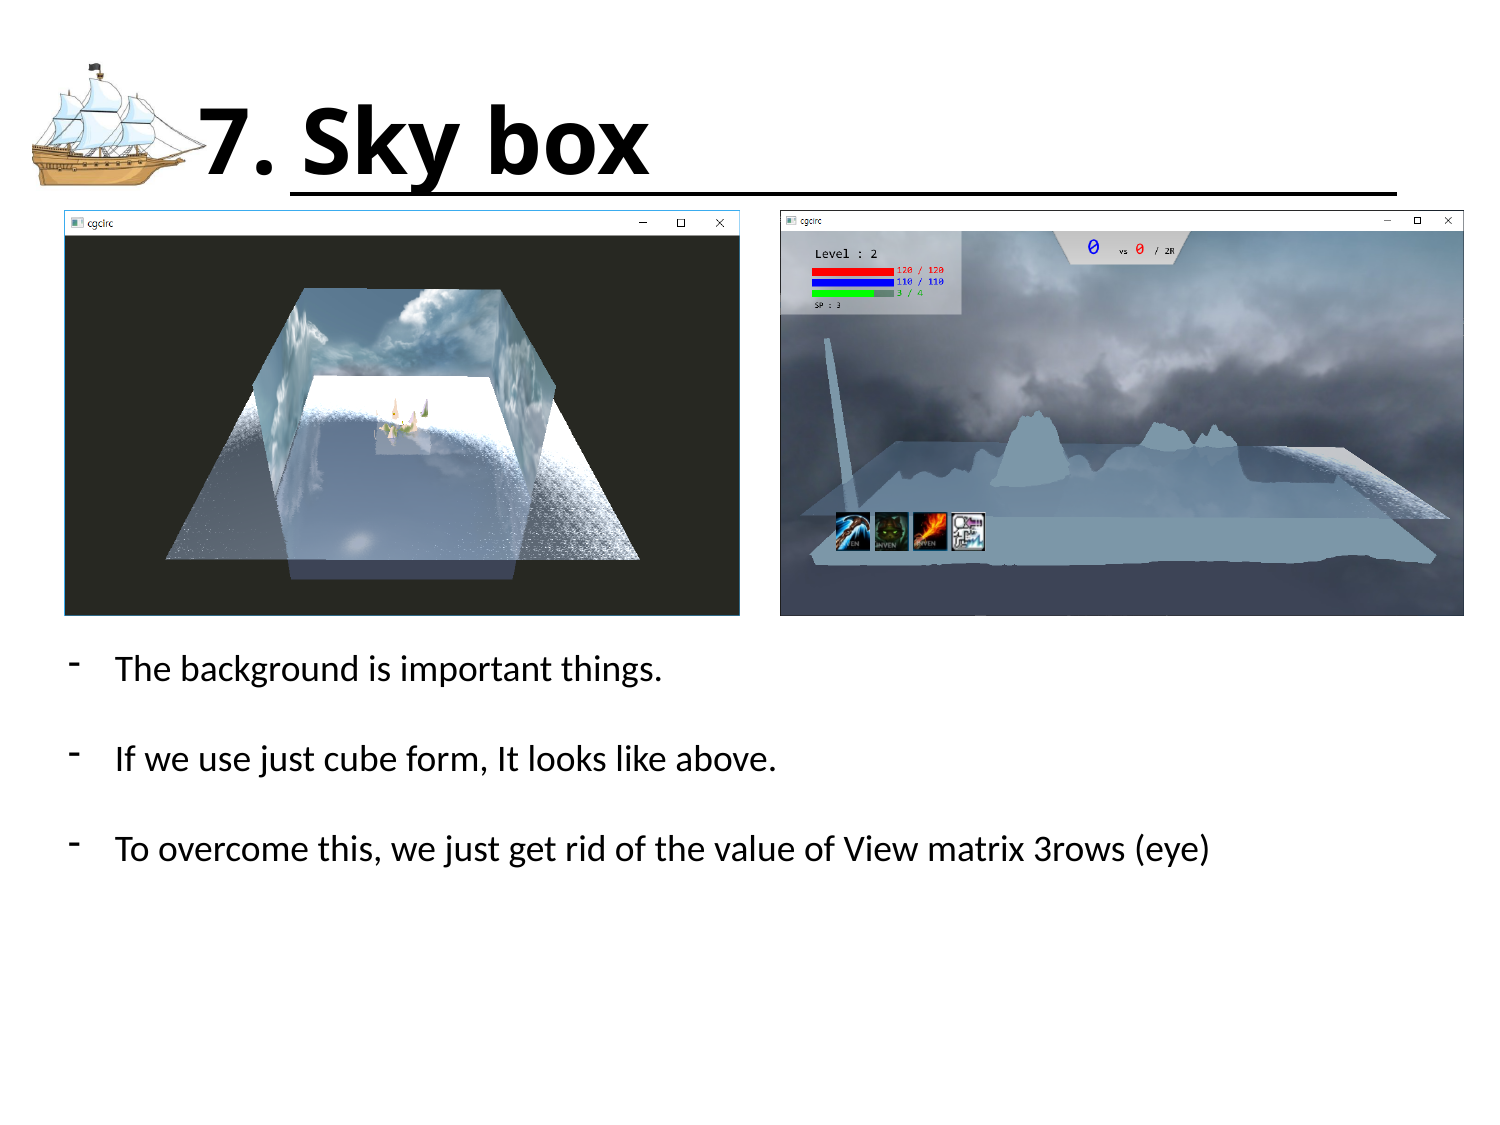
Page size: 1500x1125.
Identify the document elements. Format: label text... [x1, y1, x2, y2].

picture [63, 210, 740, 616]
text_box The background is important things. If we use just cube form, It looks like above. To overcome this, we just get rid of the value of View matrix 3rows (eye) [53, 636, 1444, 877]
title 7. Sky box [184, 58, 1403, 232]
picture [32, 58, 213, 191]
picture [779, 210, 1464, 616]
